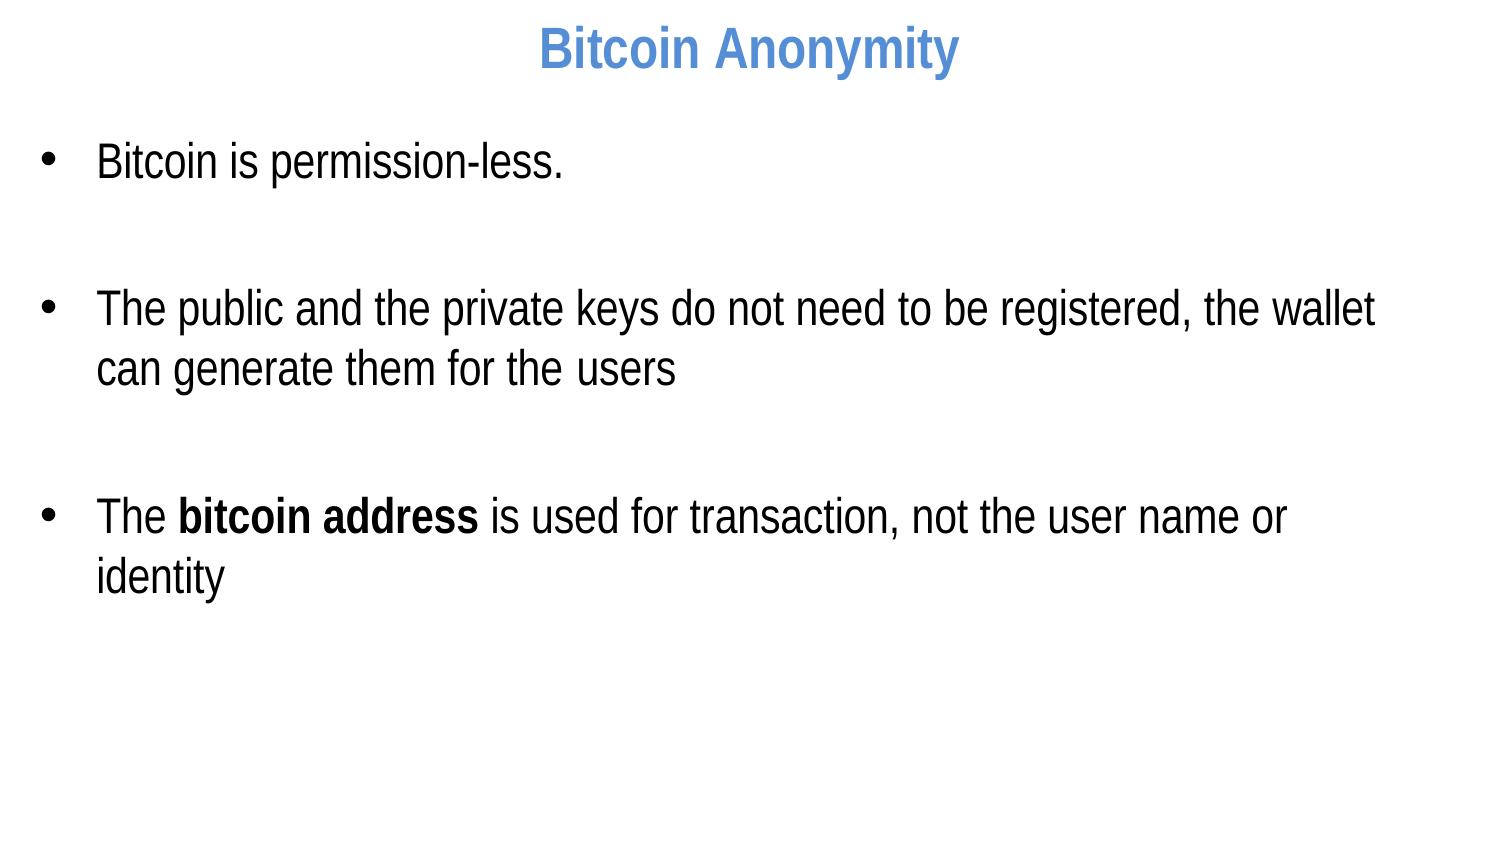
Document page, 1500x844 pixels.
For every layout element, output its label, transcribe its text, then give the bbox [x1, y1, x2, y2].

text_box Bitcoin is permission-less. The public and the private keys do not need to be registered, the wallet can generate them for the users The bitcoin address is used for transaction, not the user name or identity [37, 126, 1442, 681]
title Bitcoin Anonymity [537, 8, 963, 126]
